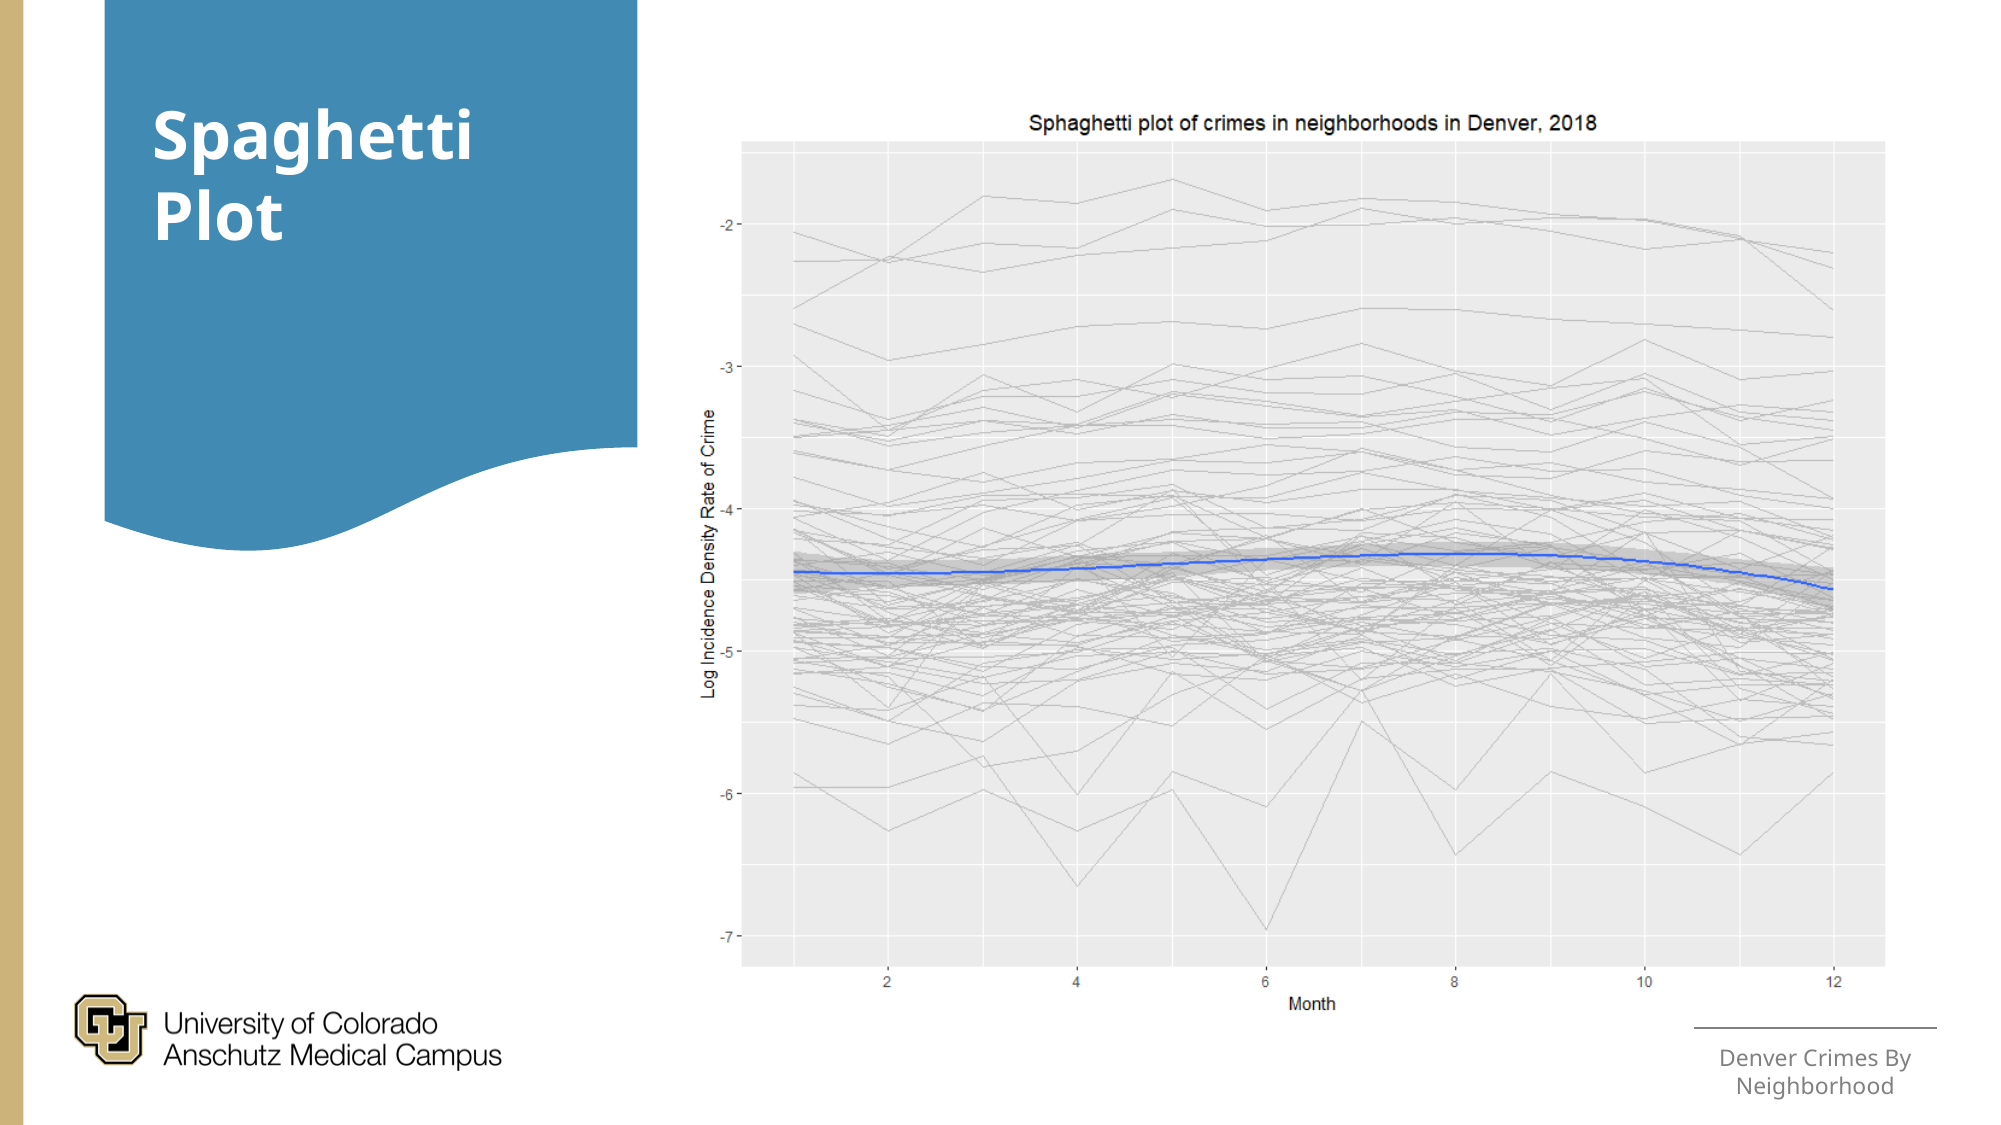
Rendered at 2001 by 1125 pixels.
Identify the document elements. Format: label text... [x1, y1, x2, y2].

picture [73, 993, 502, 1072]
picture [690, 104, 1895, 1021]
text_box Spaghetti Plot [137, 28, 604, 228]
text_box [103, 0, 639, 523]
text_box [106, 228, 690, 897]
